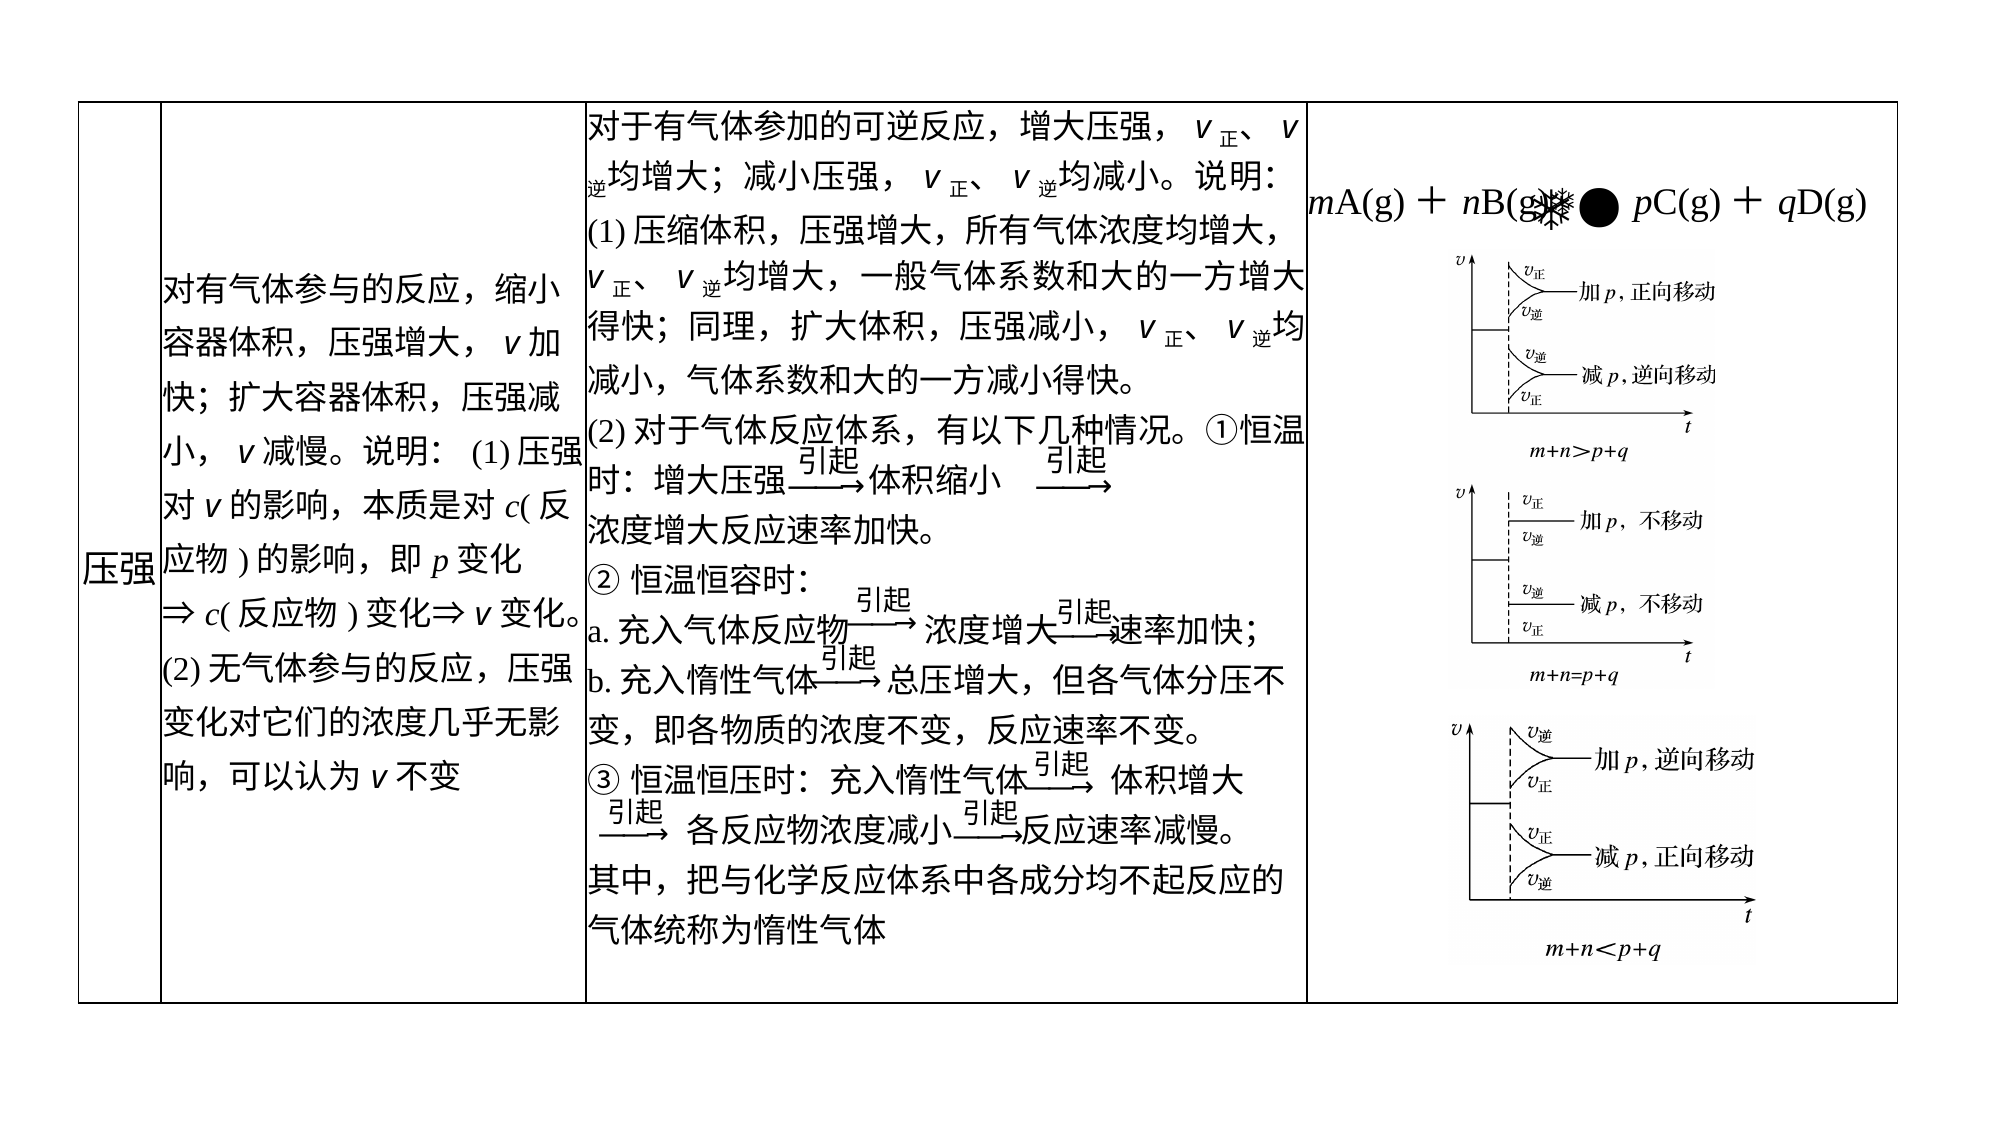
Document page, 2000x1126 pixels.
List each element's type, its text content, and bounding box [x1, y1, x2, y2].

table_header 对于有气体参加的可逆反应，增大压强，v正、v逆均增大；减小压强，v正、v逆均减小。说明：(1)压缩体积，压强增大，所有气体浓度均增大，v正、v逆均增大，一般气体系数和大的一方增大得快；同理，扩大体积，压强减小，v正、v逆均减小，气体系数和大的一方减小得快。 (2)对于气体反应体系，有以下几种情况。①恒温时：增大压强 体积缩小 浓度增大反应速率加快。 ②恒温恒容时： a.充入气体反应物 浓度增大 速率加快； b.充入惰性气体 总压增大，但各气体分压不变，即各物质的浓度不变，反应速率不变。 ③恒温恒压时：充入惰性气体 体积增大 各反应物浓度减小 反应速率减慢。 其中，把与化学反应体系中各成分均不起反应的气体统称为惰性气体 [587, 103, 1306, 1002]
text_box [786, 432, 918, 565]
picture [1448, 715, 1757, 965]
picture [1448, 249, 1715, 690]
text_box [1046, 585, 1166, 706]
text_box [1531, 160, 1796, 291]
table_header 对有气体参与的反应，缩小容器体积，压强增大，v加快；扩大容器体积，压强减小，v减慢。说明：(1)压强对v的影响，本质是对c(反应物)的影响，即p变化⇒c(反应物)变化⇒v变化。 (2)无气体参与的反应，压强变化对它们的浓度几乎无影响，可以认为v不变 [162, 103, 585, 1002]
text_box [597, 785, 717, 906]
table_header 压强 [79, 103, 160, 1002]
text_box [952, 786, 1071, 907]
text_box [810, 632, 930, 752]
text_box 3 [783, 435, 920, 573]
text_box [1023, 738, 1142, 859]
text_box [1034, 432, 1165, 563]
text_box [845, 573, 965, 694]
table_header mA(g)＋nB(g) pC(g)＋qD(g) [1308, 103, 1897, 1002]
